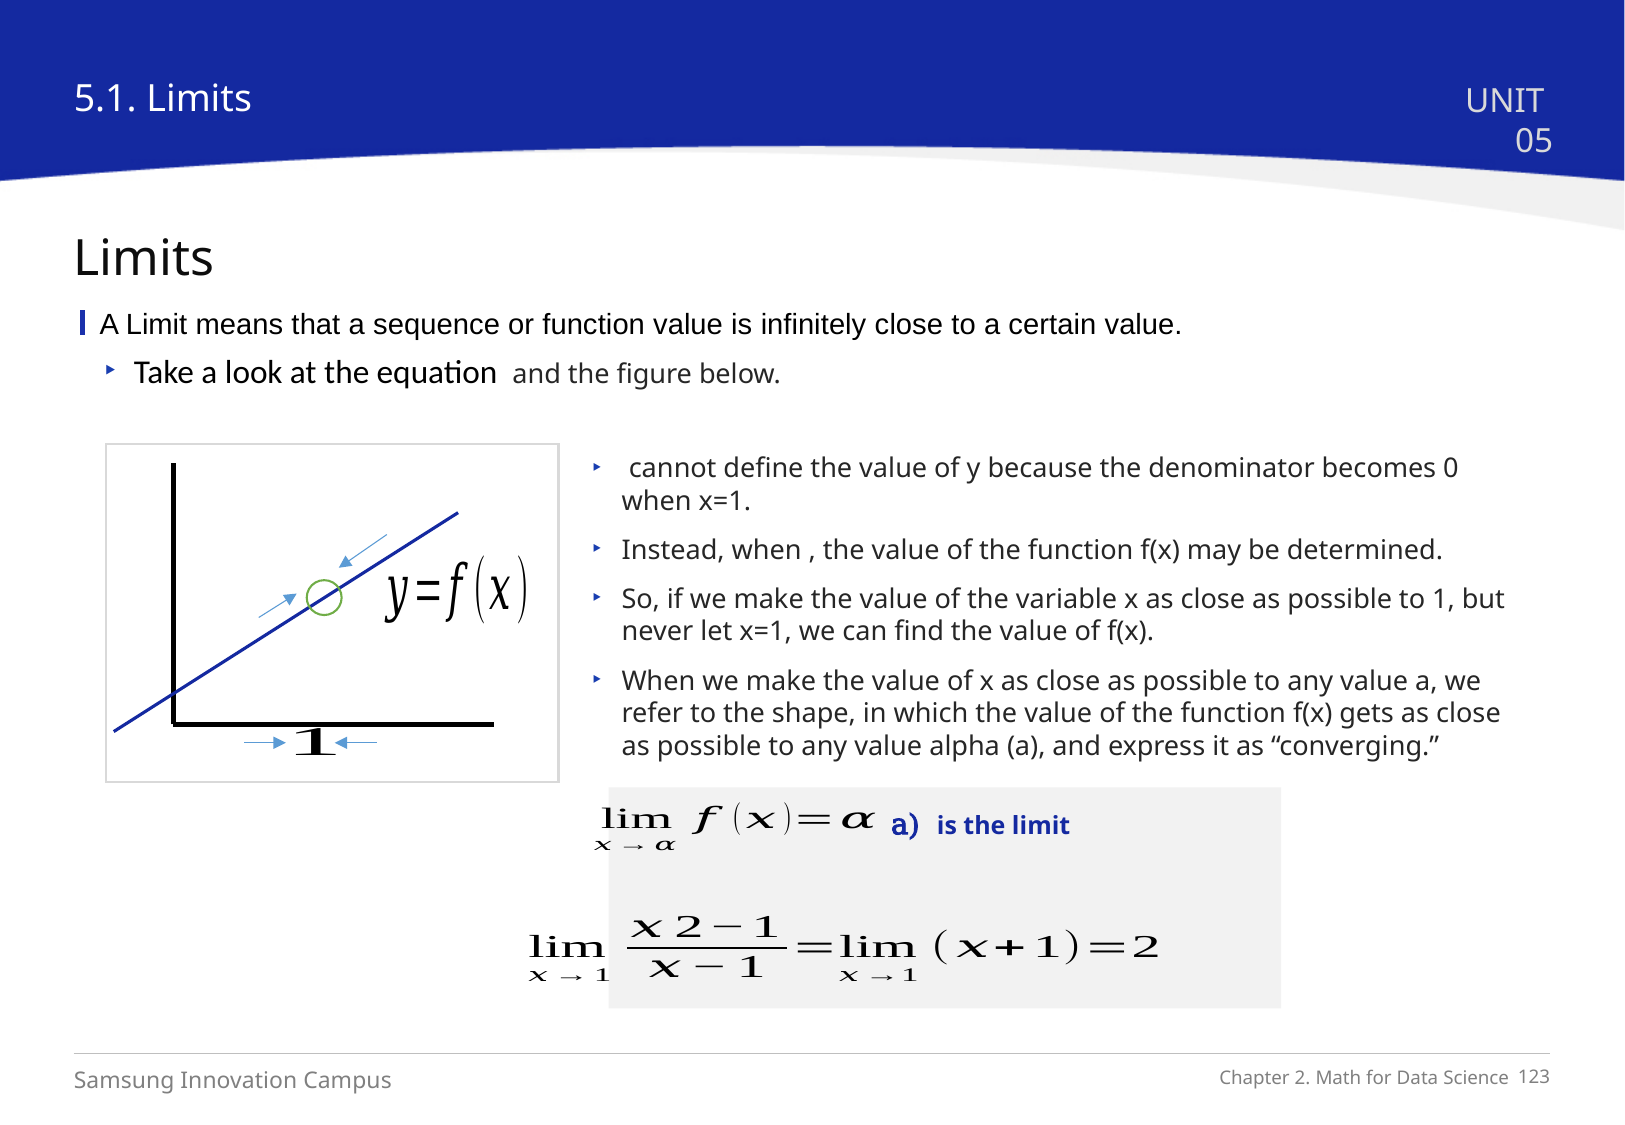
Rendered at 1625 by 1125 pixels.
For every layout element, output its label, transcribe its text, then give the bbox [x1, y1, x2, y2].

picture [0, 0, 1625, 1125]
text_box A Limit means that a sequence or function value is infinitely close to a certain value. [80, 304, 1556, 341]
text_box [106, 444, 559, 783]
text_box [528, 787, 1332, 1009]
text_box Limits [73, 224, 1552, 287]
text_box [73, 73, 1554, 120]
